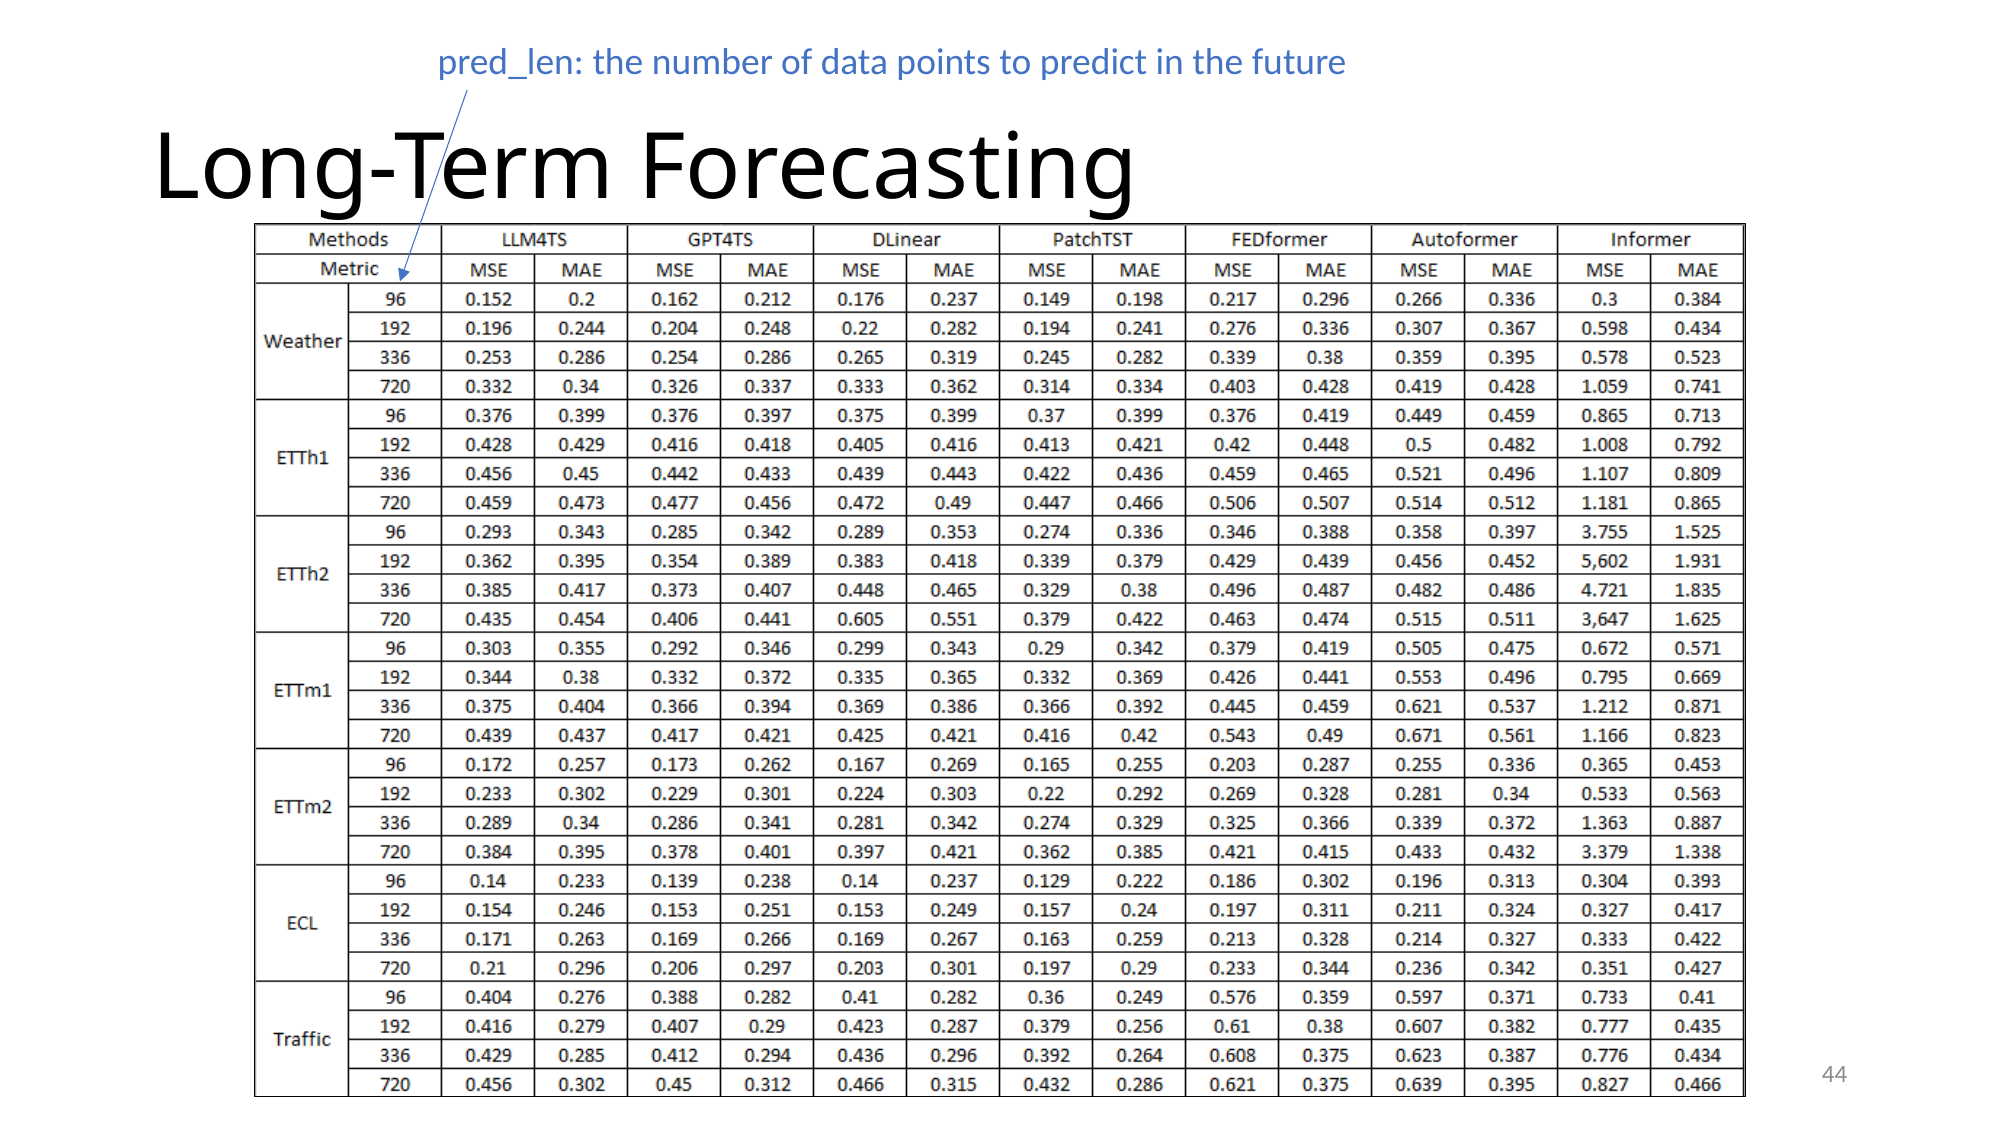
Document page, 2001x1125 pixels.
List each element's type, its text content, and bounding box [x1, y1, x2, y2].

title Long-Term Forecasting [468, 59, 1863, 278]
title Long-Term Forecasting [137, 59, 423, 278]
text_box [399, 89, 468, 282]
picture [254, 223, 1746, 1097]
text_box pred_len: the number of data points to predict in the future [423, 29, 1363, 90]
slide_number 44 [1412, 1042, 1863, 1103]
